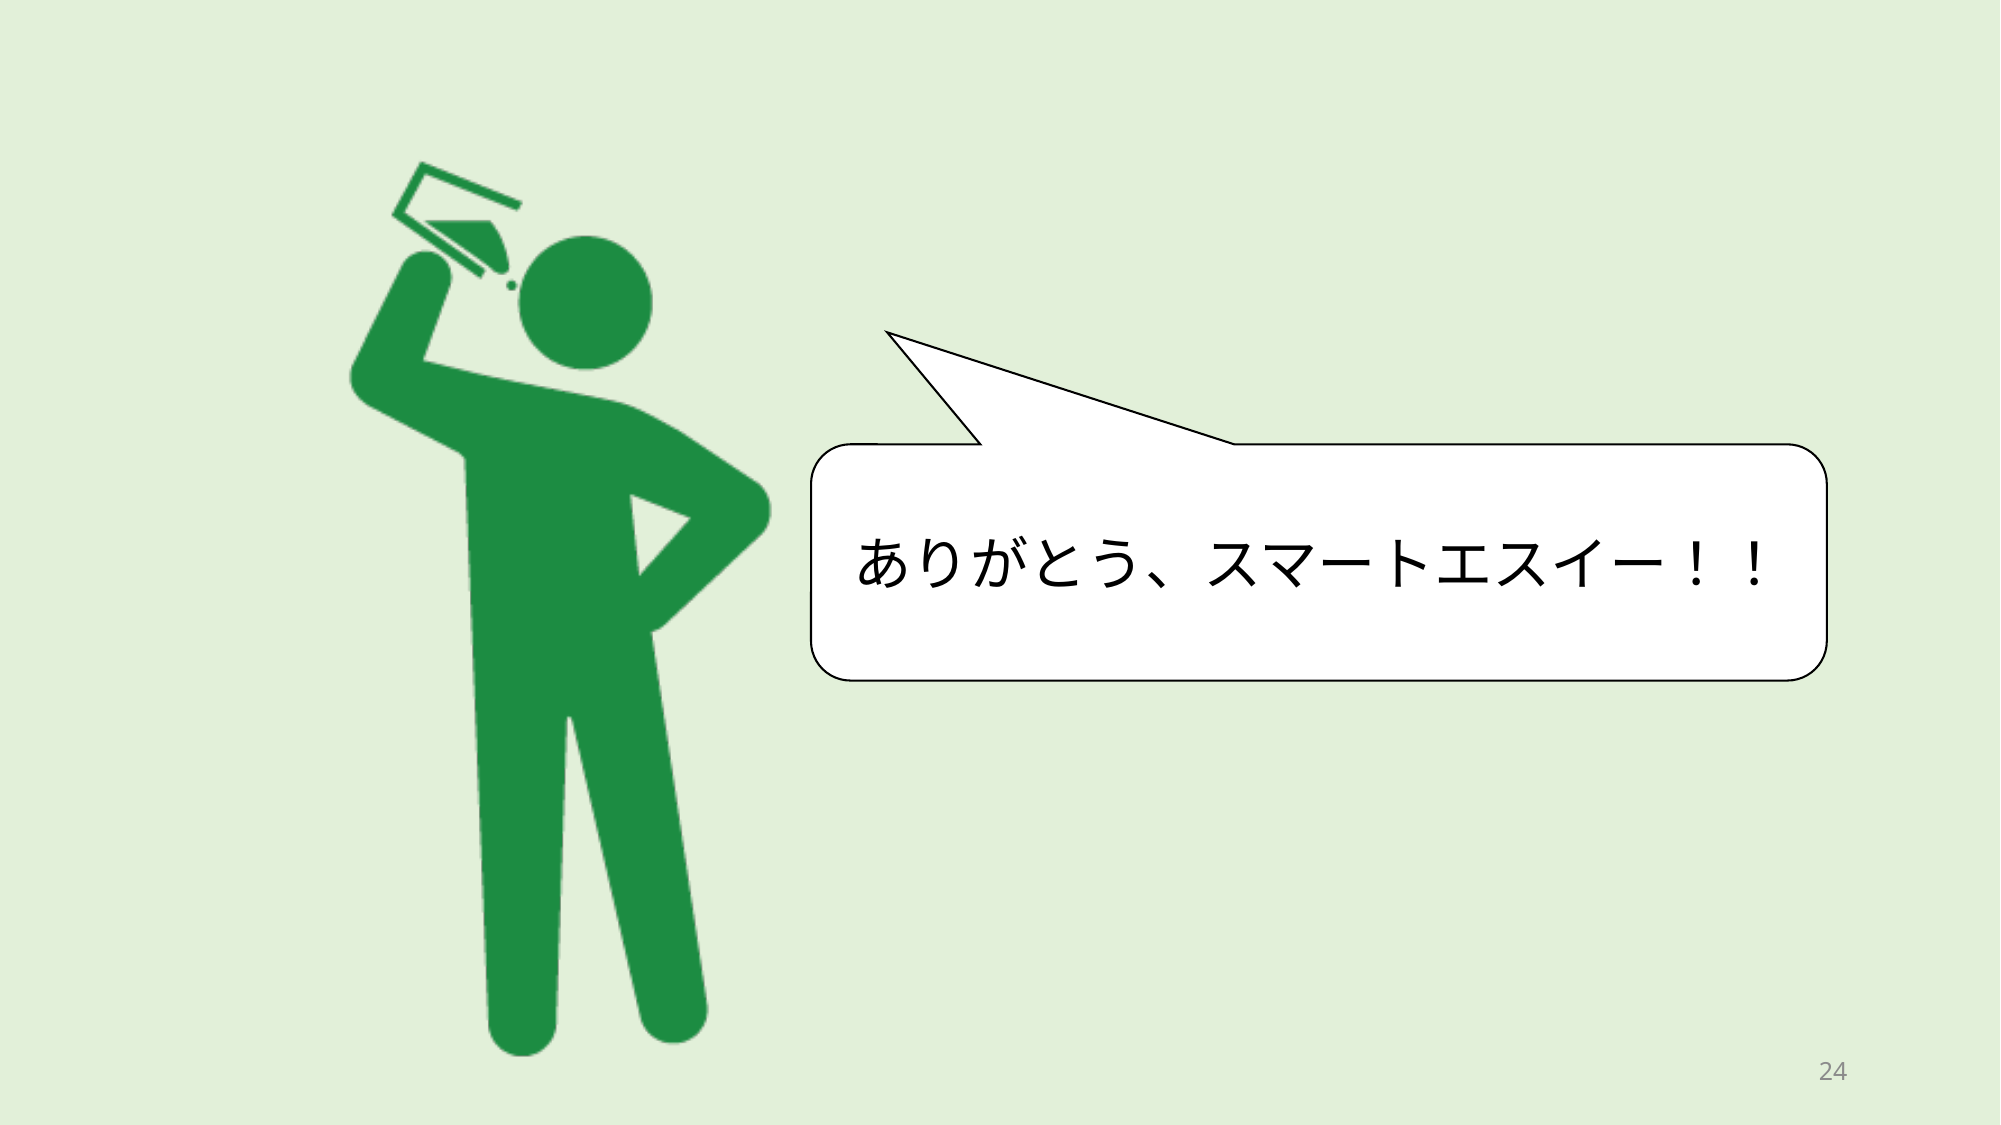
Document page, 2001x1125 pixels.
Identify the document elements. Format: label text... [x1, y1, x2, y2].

slide_number 24 [1412, 1042, 1863, 1103]
text_box ありがとう、スマートエスイー！！ [1122, 407, 1828, 682]
picture [0, 1, 1122, 1124]
